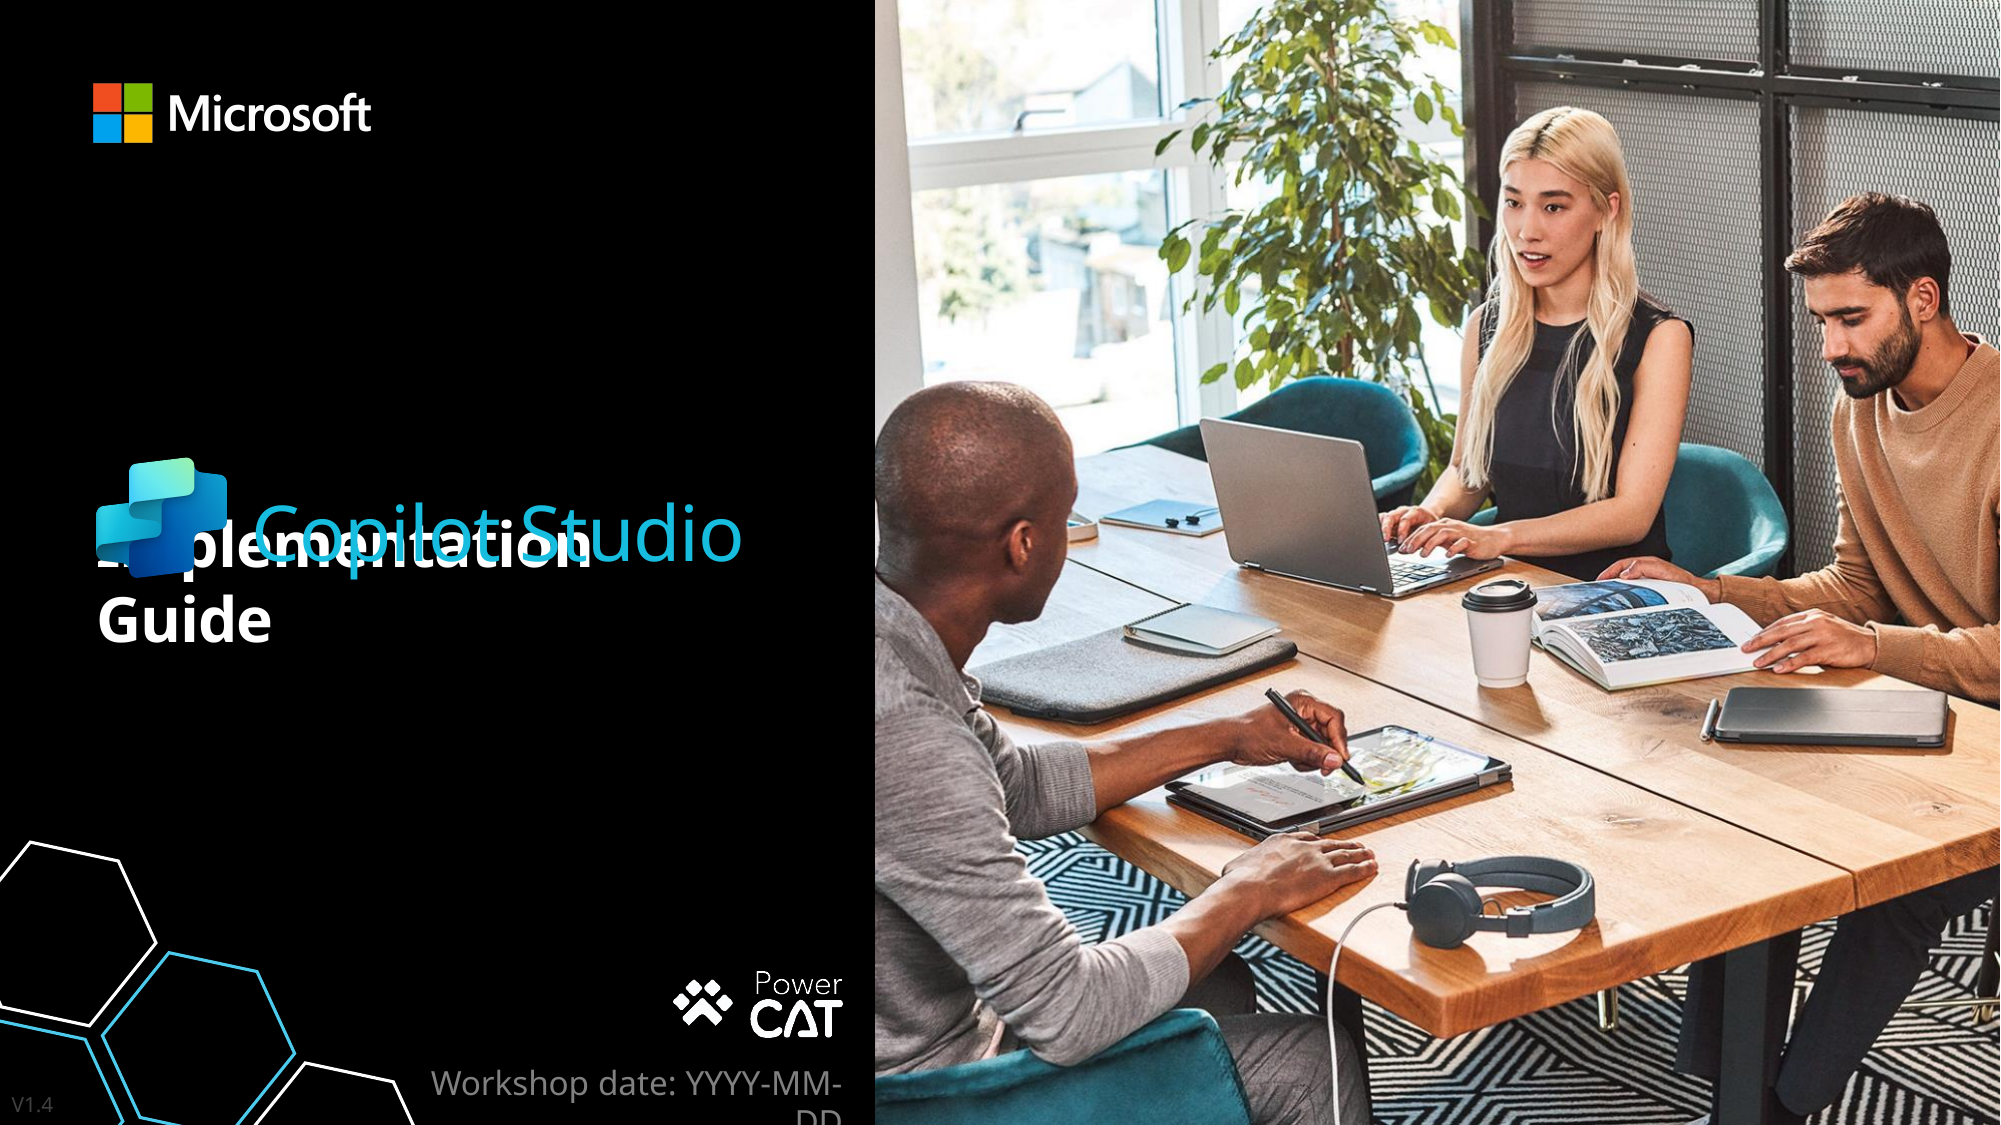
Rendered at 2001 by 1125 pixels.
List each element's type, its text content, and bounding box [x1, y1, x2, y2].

title Implementation Guide [96, 579, 780, 656]
picture [96, 452, 227, 583]
text_box Workshop date: YYYY-MM-DD [394, 1054, 858, 1125]
picture [34, 24, 430, 202]
text_box Copilot Studio [251, 484, 757, 578]
picture [875, 0, 2000, 1125]
picture [673, 971, 844, 1039]
